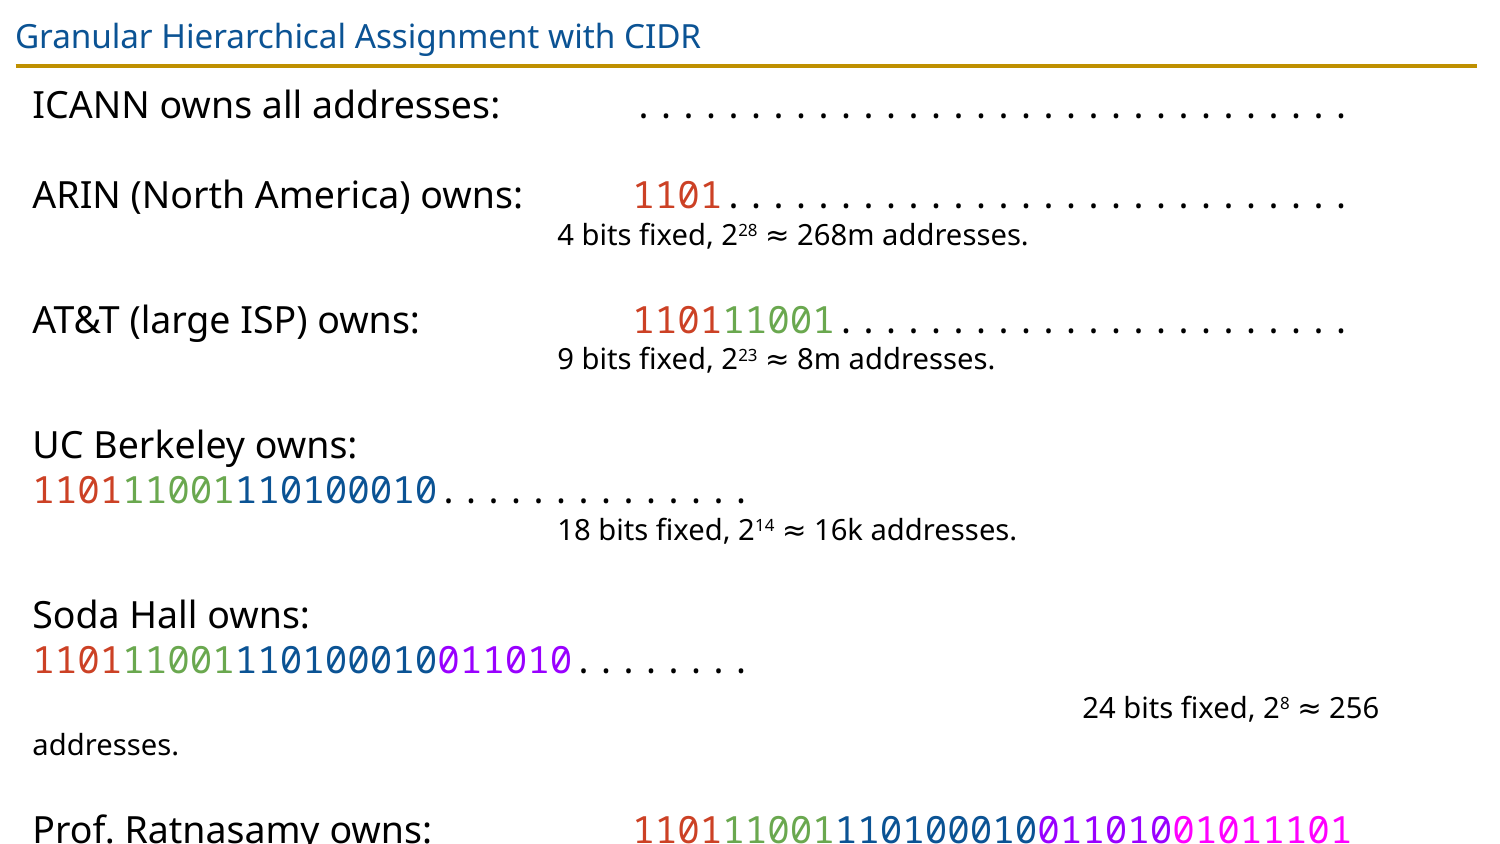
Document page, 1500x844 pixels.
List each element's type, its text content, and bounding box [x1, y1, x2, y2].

list ICANN owns all addresses: ................................ ARIN (North America) owns: 1101............................ 4 bits fixed, 228 ≈ 268m addresses. AT&T (large ISP) owns: 110111001....................... 9 bits fixed, 223 ≈ 8m addresses. UC Berkeley owns: 110111001110100010.............. 18 bits fixed, 214 ≈ 16k addresses. Soda Hall owns: 110111001110100010011010........ 24 bits fixed, 28 ≈ 256 addresses. Prof. Ratnasamy owns: 11011100111010001001101001011101 All bits fixed, 1 address. [17, 65, 1480, 810]
title Granular Hierarchical Assignment with CIDR [0, 0, 1500, 65]
